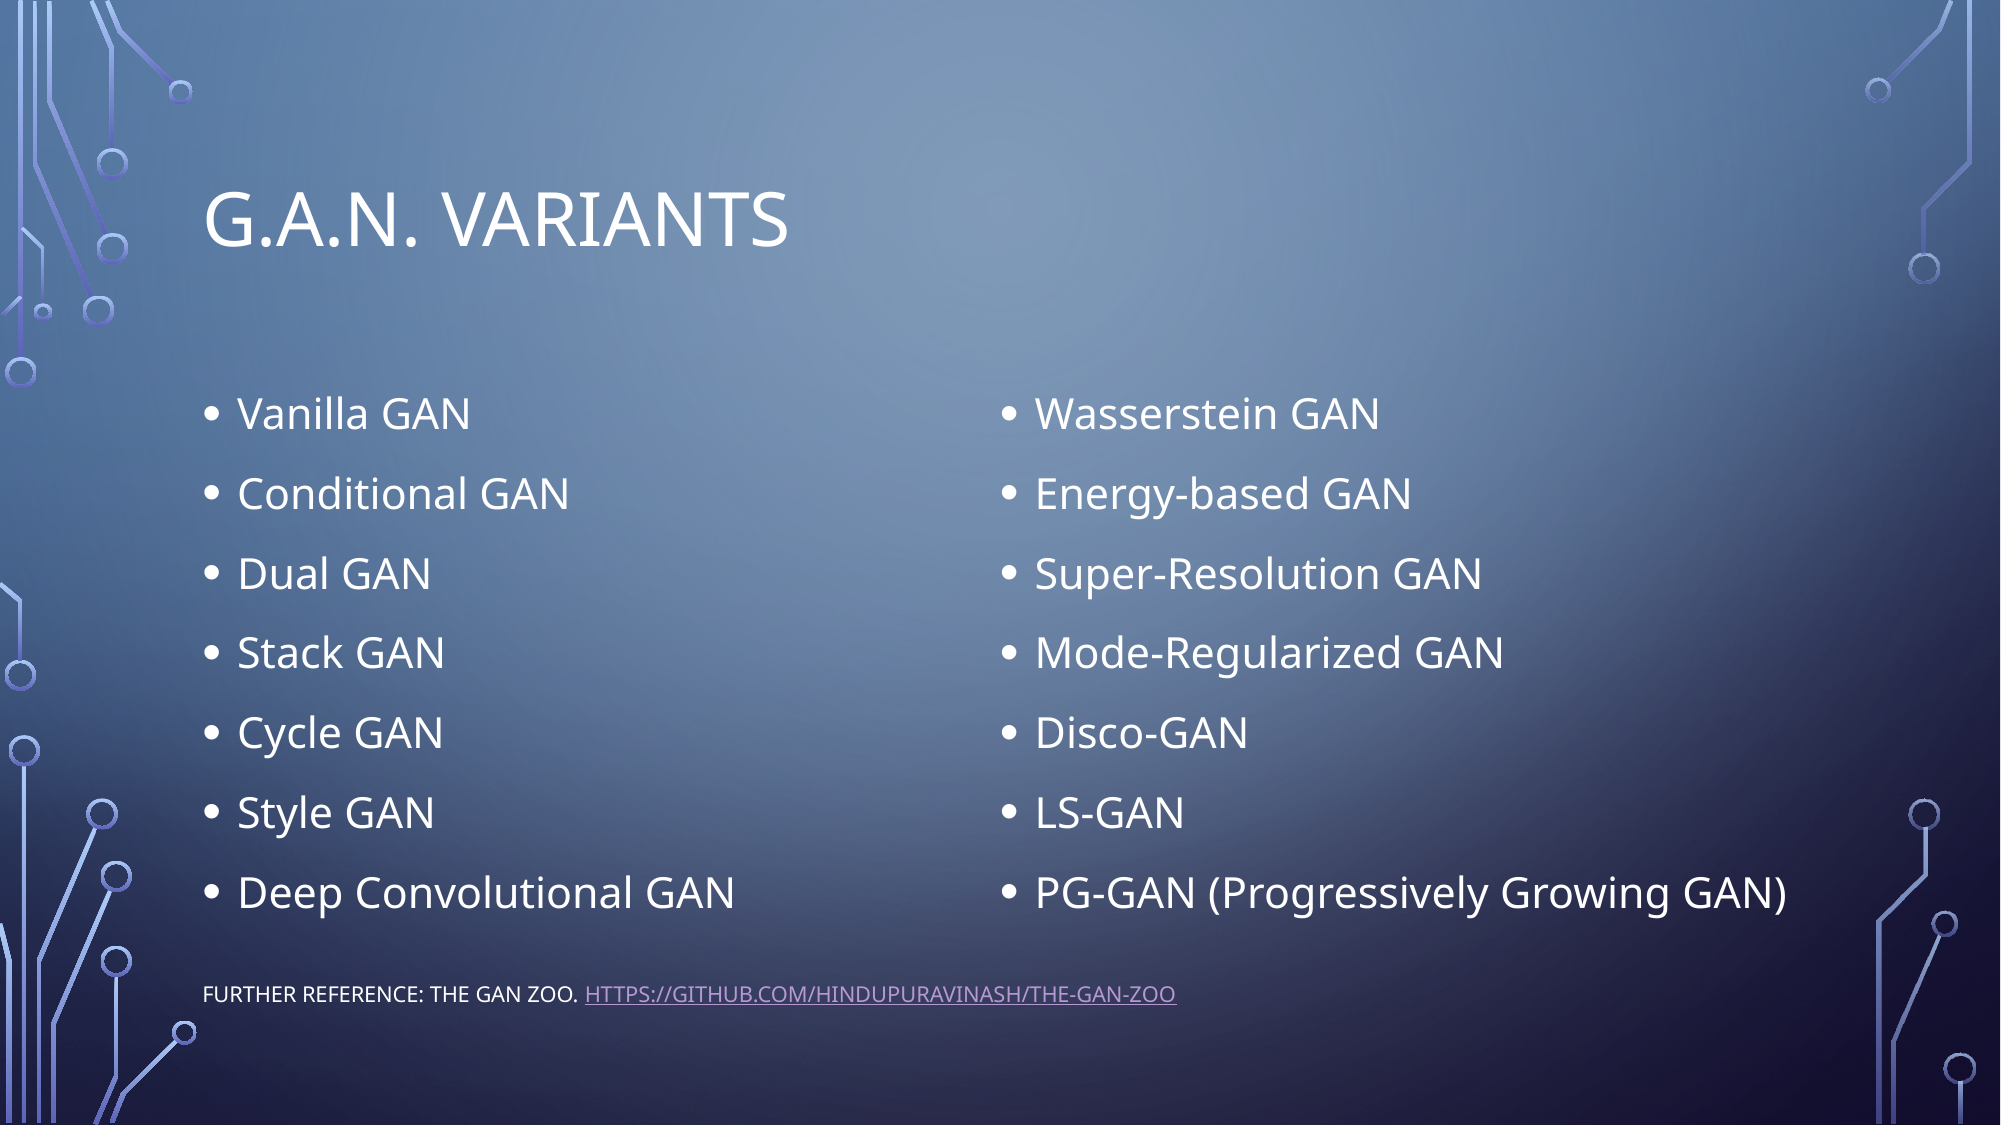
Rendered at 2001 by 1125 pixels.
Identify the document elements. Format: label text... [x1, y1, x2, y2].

title G.A.N. Variants [187, 101, 1813, 344]
footer Further reference: The GAN Zoo. https://github.com/hindupuravinash/the-gan-zoo [187, 965, 1211, 1025]
list Vanilla GAN Conditional GAN Dual GAN Stack GAN Cycle GAN Style GAN Deep Convolutional GAN Wasserstein GAN Energy-based GAN Super-Resolution GAN Mode-Regularized GAN Disco-GAN LS-GAN PG-GAN (Progressively Growing GAN) [187, 369, 1813, 950]
